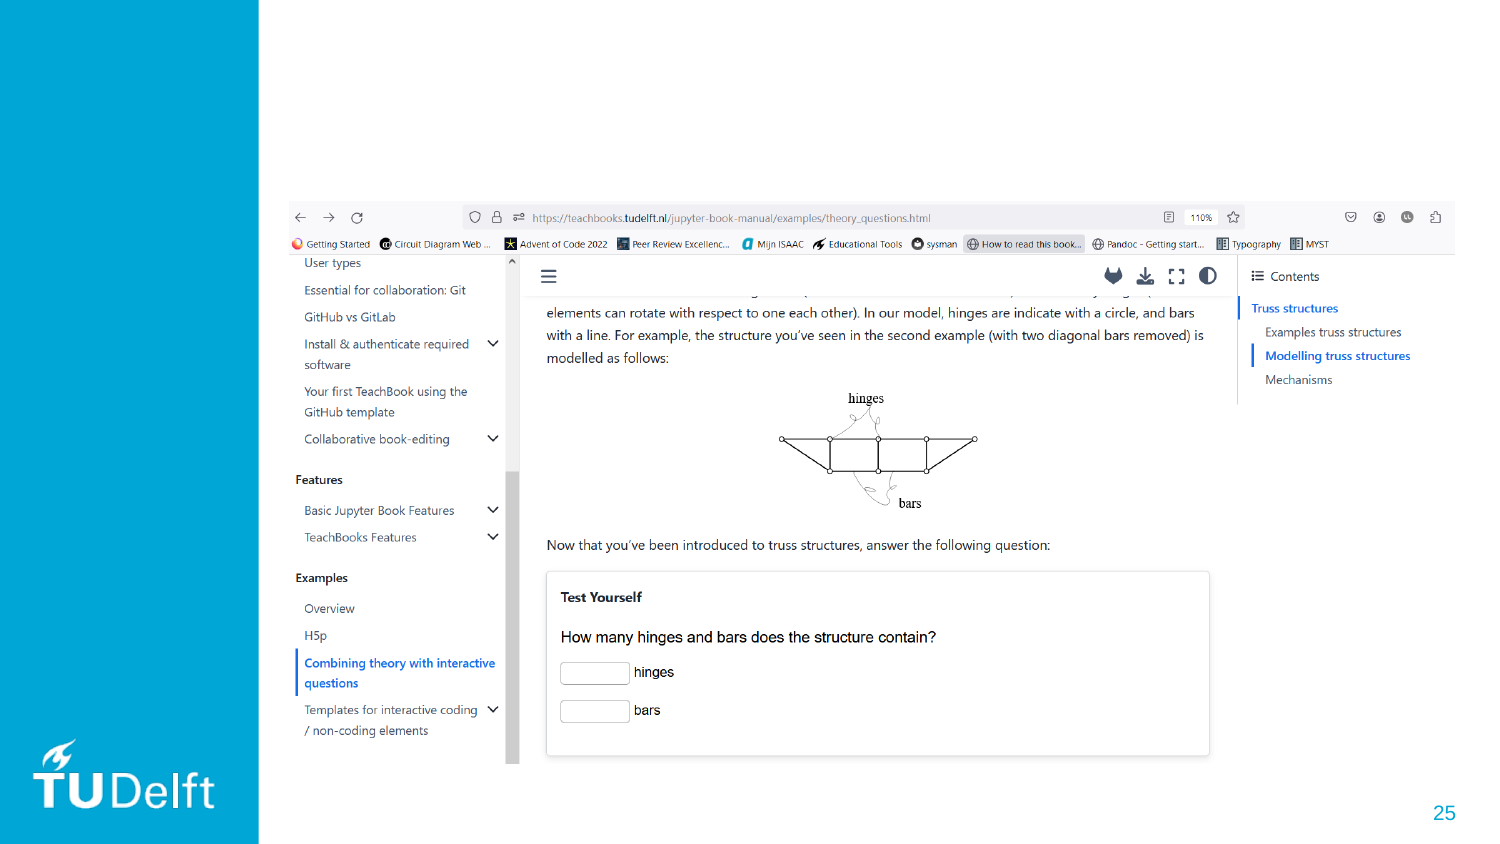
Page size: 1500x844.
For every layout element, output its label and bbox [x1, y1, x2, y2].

list [288, 201, 1456, 765]
